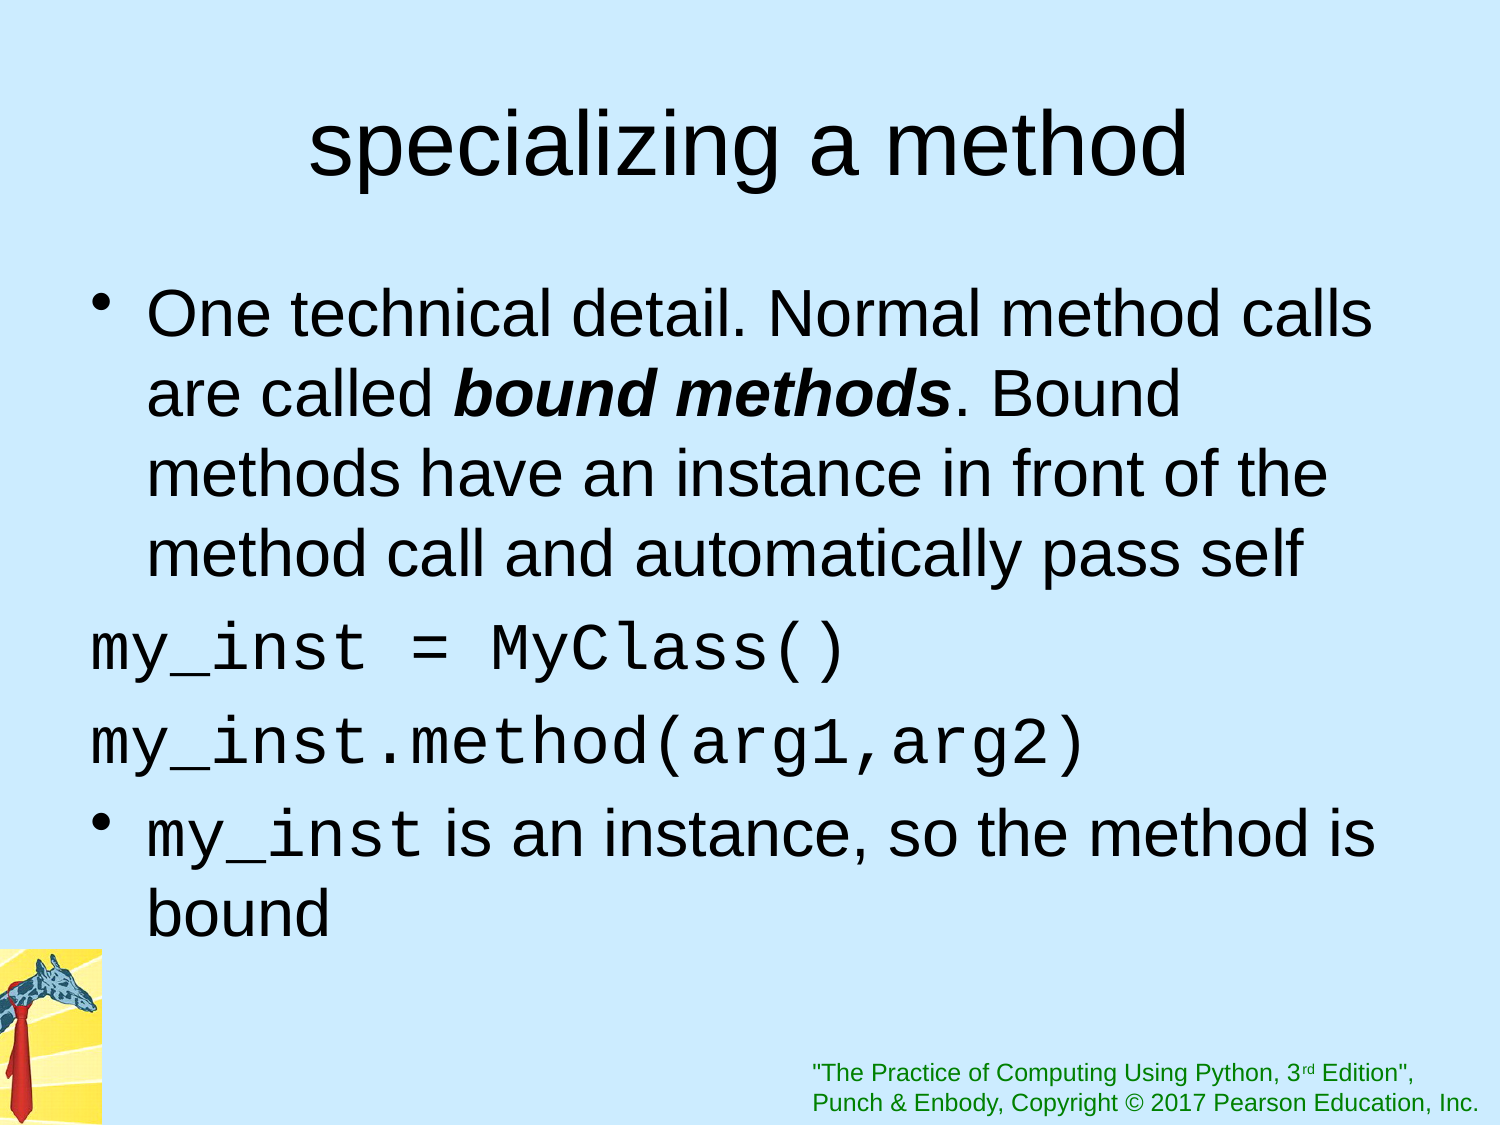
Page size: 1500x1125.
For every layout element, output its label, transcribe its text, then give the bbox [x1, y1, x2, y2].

title specializing a method [75, 45, 1425, 233]
picture [0, 949, 102, 1125]
list One technical detail. Normal method calls are called bound methods. Bound methods have an instance in front of the method call and automatically pass self my_inst = MyClass() my_inst.method(arg1,arg2) my_inst is an instance, so the method is bound [75, 262, 1425, 1005]
